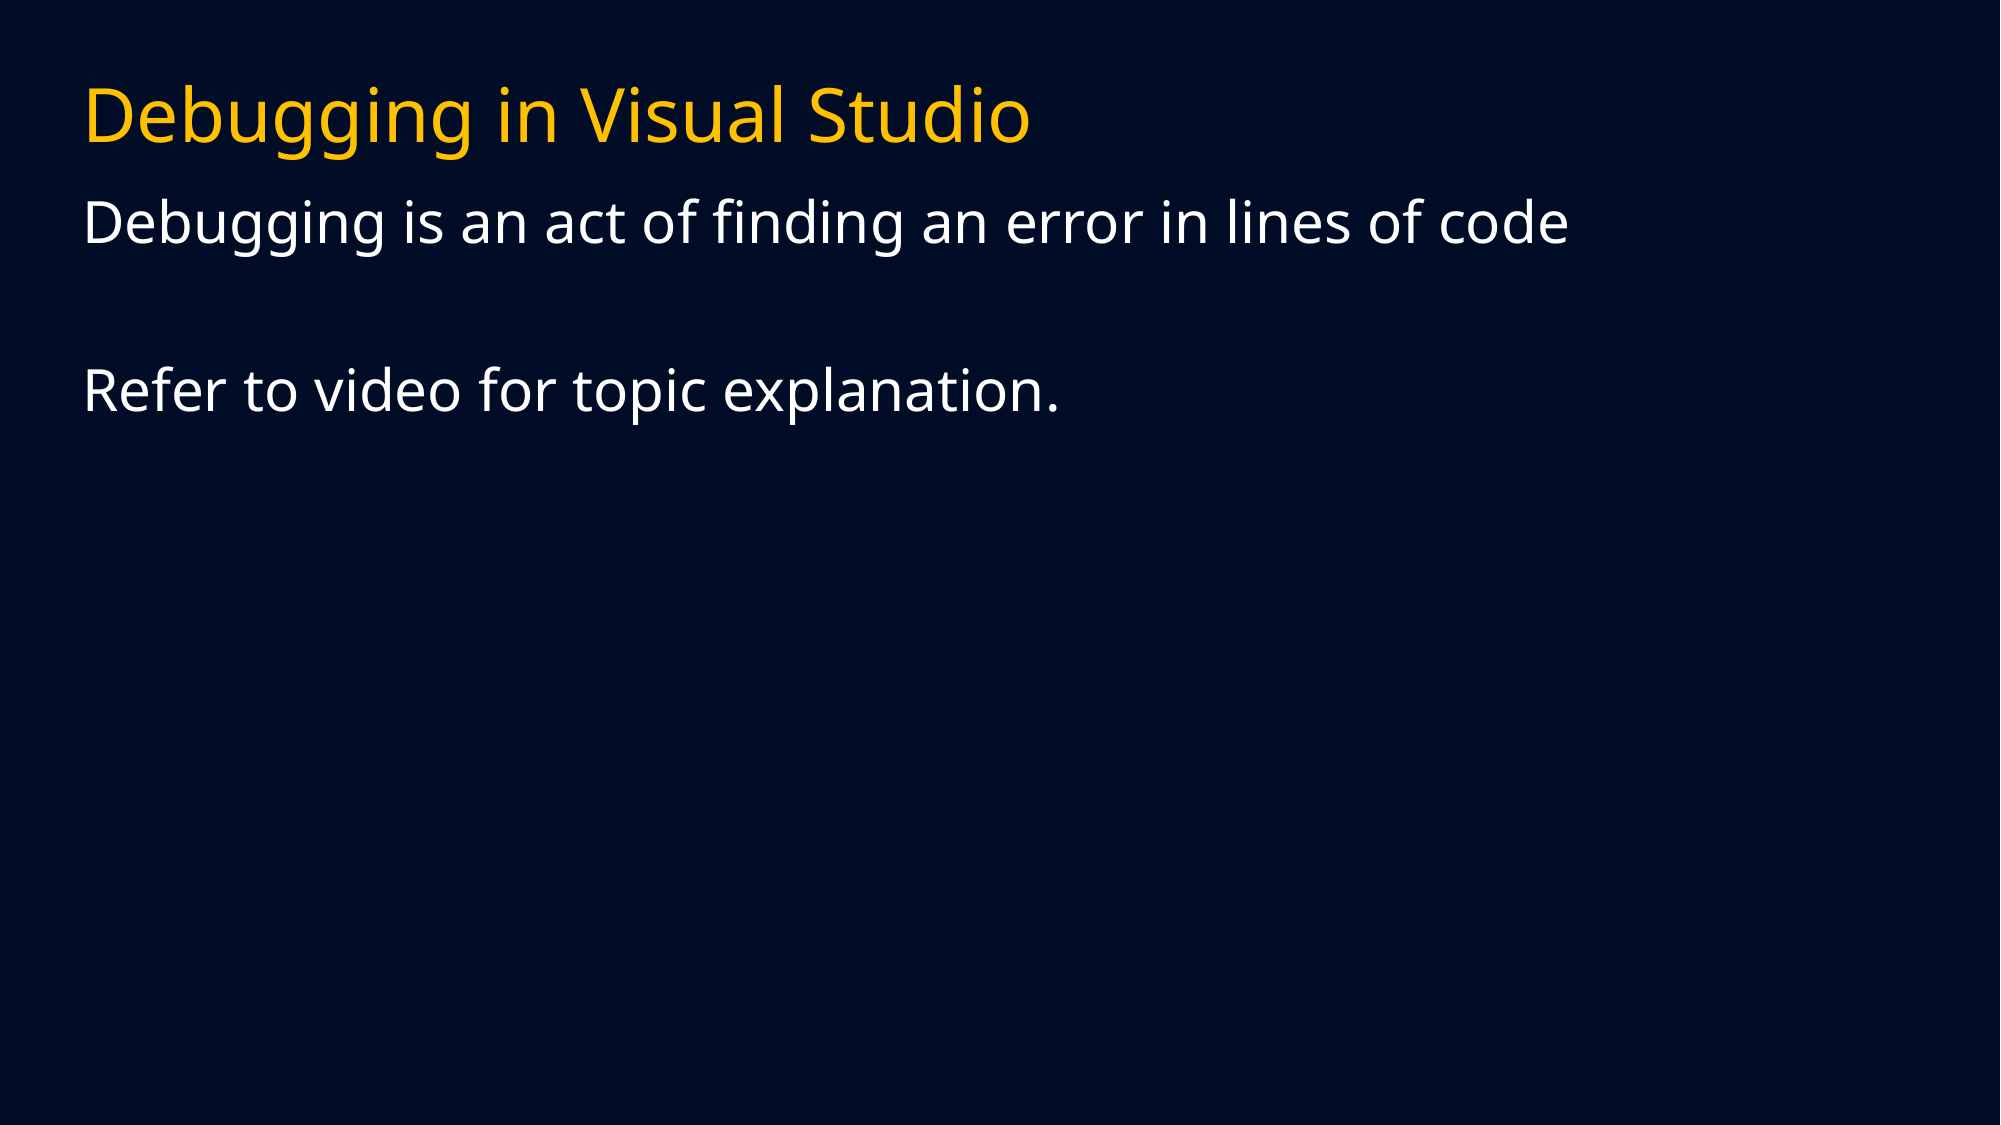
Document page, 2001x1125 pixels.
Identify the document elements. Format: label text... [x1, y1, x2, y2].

title Debugging in Visual Studio [67, 9, 1926, 228]
list Debugging is an act of finding an error in lines of code Refer to video for topic explanation. [67, 228, 1926, 1055]
